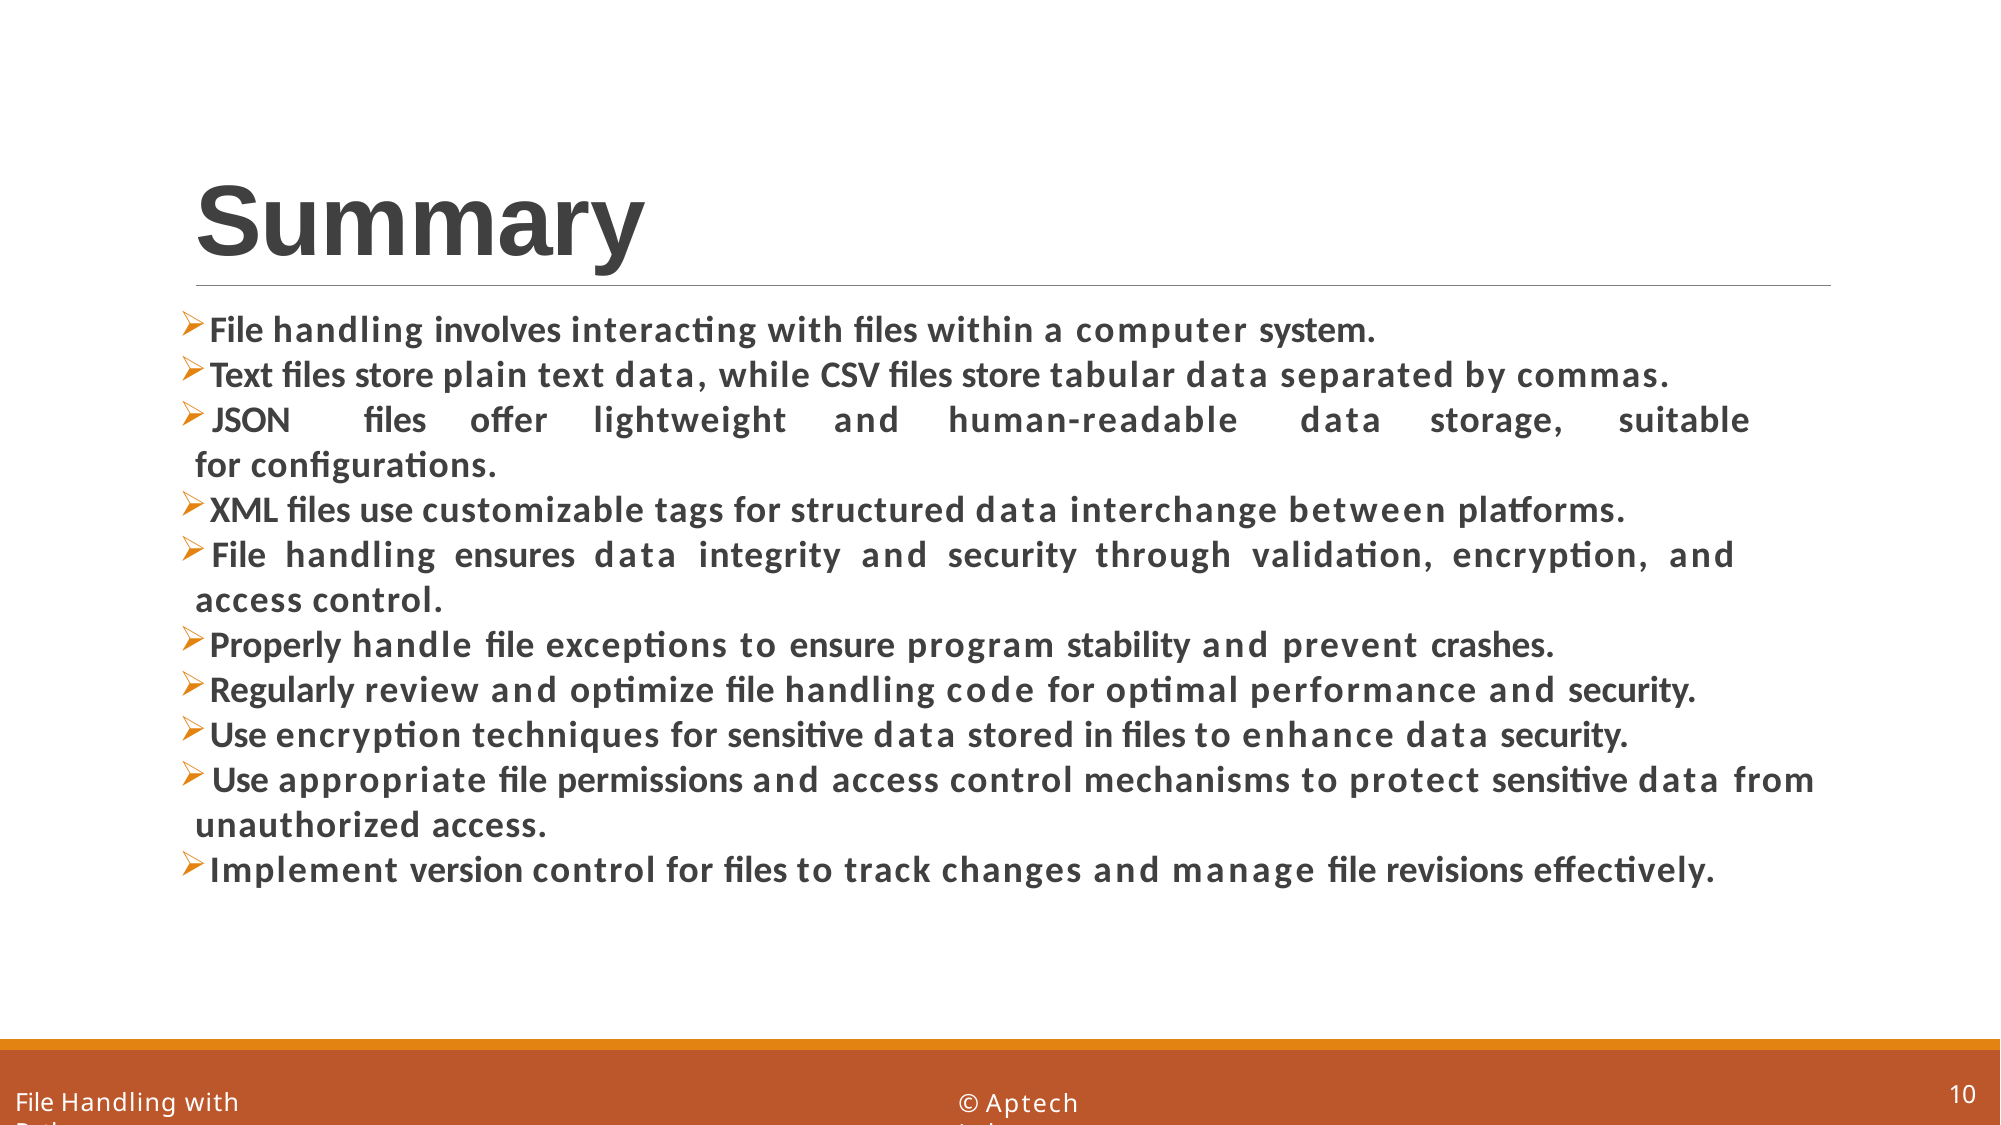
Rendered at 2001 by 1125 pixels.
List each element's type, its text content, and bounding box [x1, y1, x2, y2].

title Summary [192, 51, 1781, 303]
slide_number File Handling with Python [12, 1086, 319, 1125]
list File handling involves interacting with files within a computer system. Text files store plain text data, while CSV files store tabular data separated by commas. JSON files offer lightweight and human-readable data storage, suitable for configurations. XML files use customizable tags for structured data interchange between platforms. File handling ensures data integrity and security through validation, encryption, and access control. Properly handle file exceptions to ensure program stability and prevent crashes. Regularly review and optimize file handling code for optimal performance and security. Use encryption techniques for sensitive data stored in files to enhance data security. Use appropriate file permissions and access control mechanisms to protect sensitive data from unauthorized access. Implement version control for files to track changes and manage file revisions effectively. [177, 303, 1833, 943]
footer © Aptech Ltd [956, 1087, 1122, 1125]
slide_number 10 [1942, 1083, 1985, 1125]
